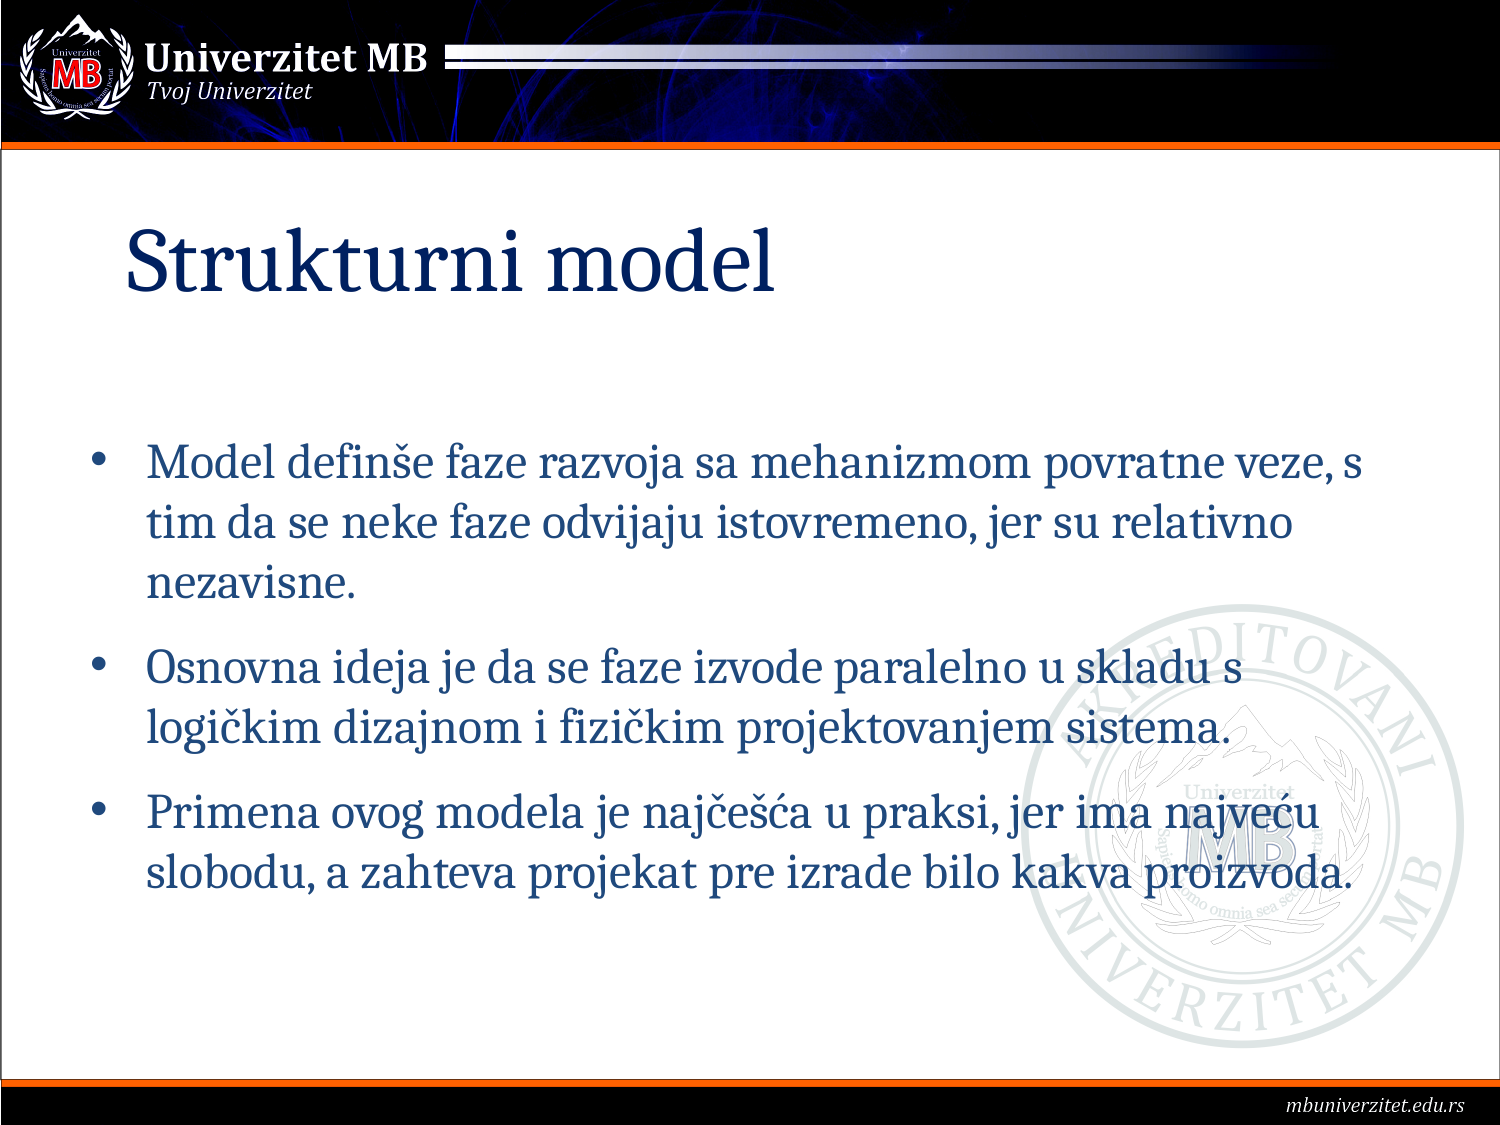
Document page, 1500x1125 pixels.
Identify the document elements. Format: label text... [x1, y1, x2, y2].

list Model definše faze razvoja sa mehanizmom povratne veze, s tim da se neke faze odvijaju istovremeno, jer su relativno nezavisne. Osnovna ideja je da se faze izvode paralelno u skladu s logičkim dizajnom i fizičkim projektovanjem sistema. Primena ovog modela je najčešća u praksi, jer ima najveću slobodu, a zahteva projekat pre izrade bilo kakva proizvoda. [75, 420, 1425, 1005]
picture [0, 0, 1500, 1125]
title Strukturni model [112, 160, 1463, 349]
